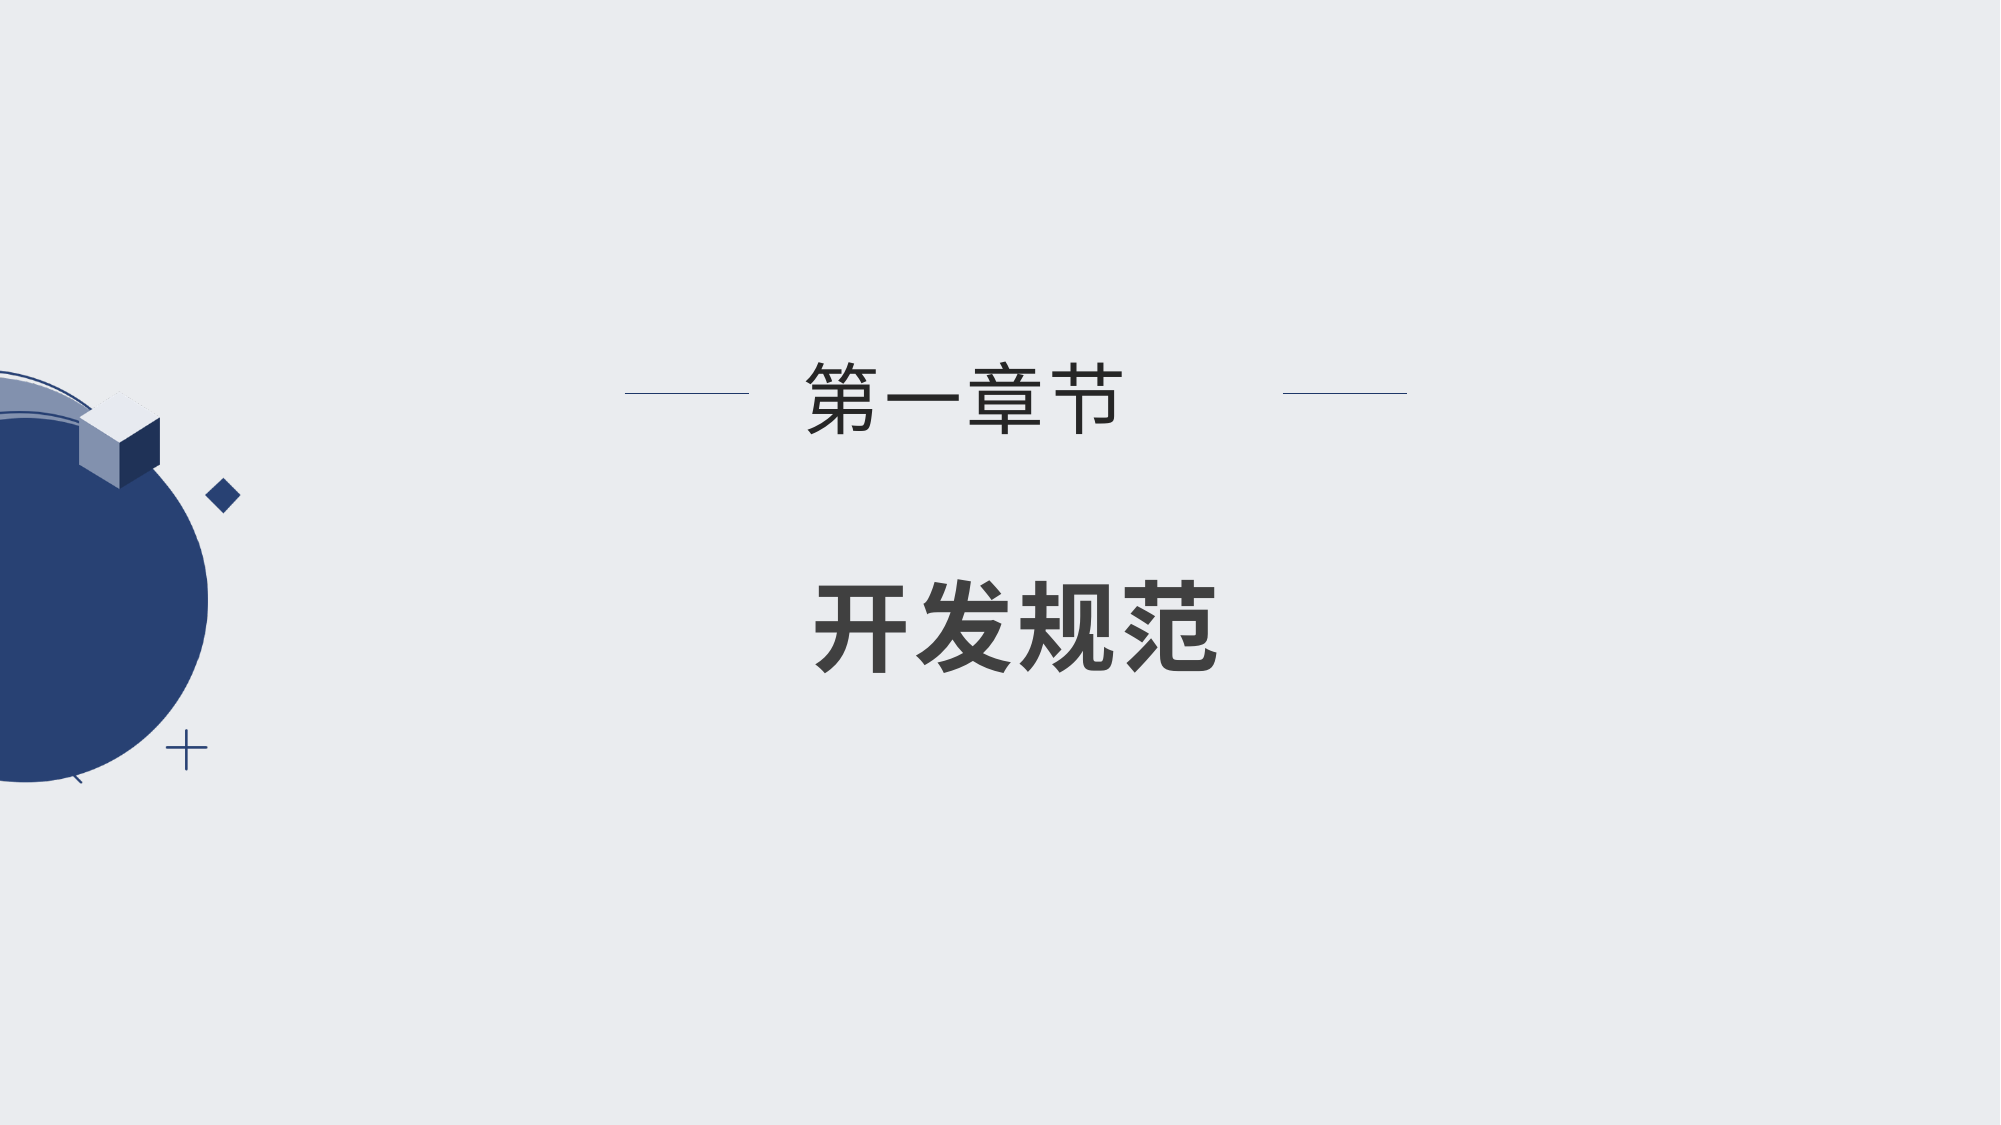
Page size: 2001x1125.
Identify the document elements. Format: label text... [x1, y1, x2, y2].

picture [0, 229, 593, 896]
title 开发规范 [549, 541, 1482, 701]
text_box 第一章节 [787, 329, 1244, 459]
